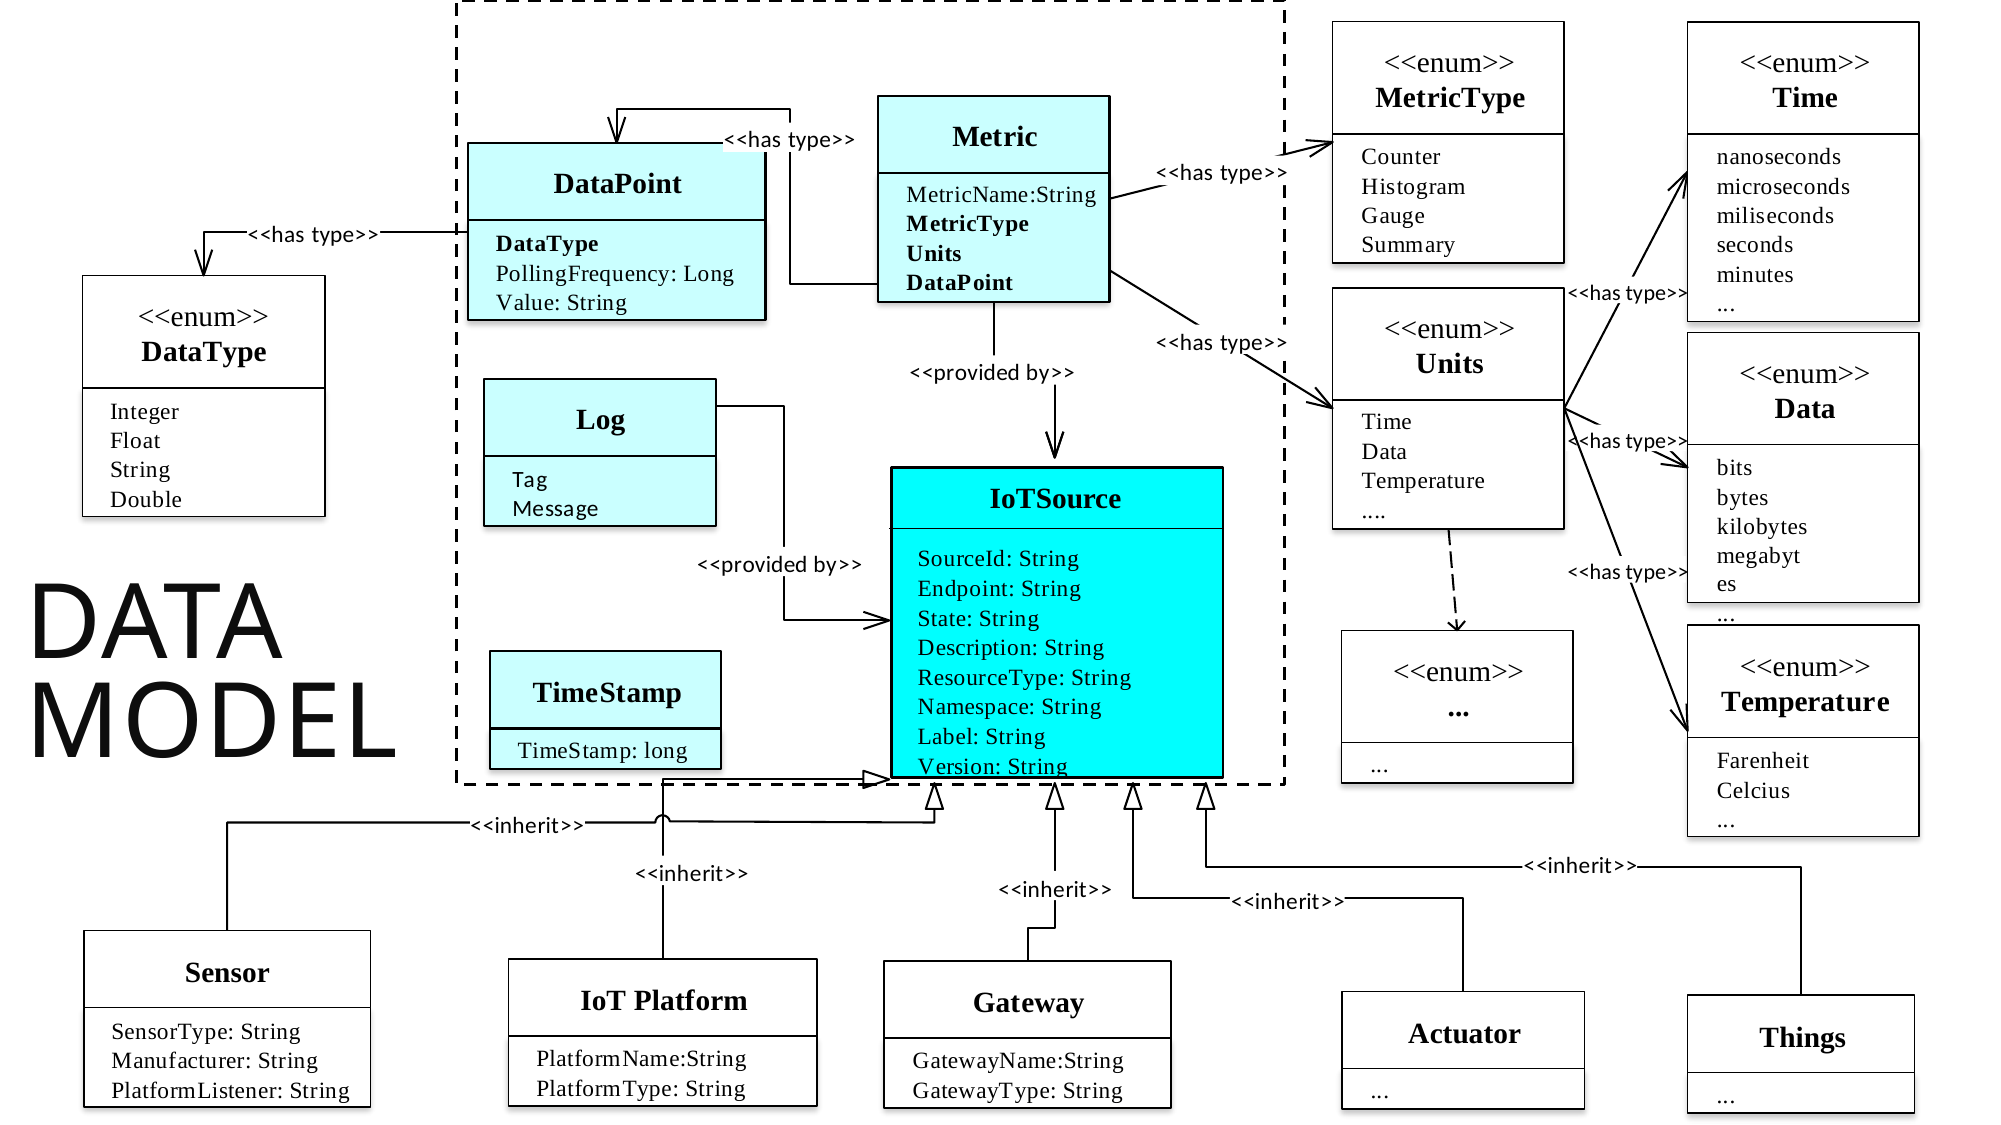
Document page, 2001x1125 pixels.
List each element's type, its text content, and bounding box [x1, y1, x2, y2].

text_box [70, 0, 1932, 1124]
text_box Data Model [11, 570, 62, 697]
